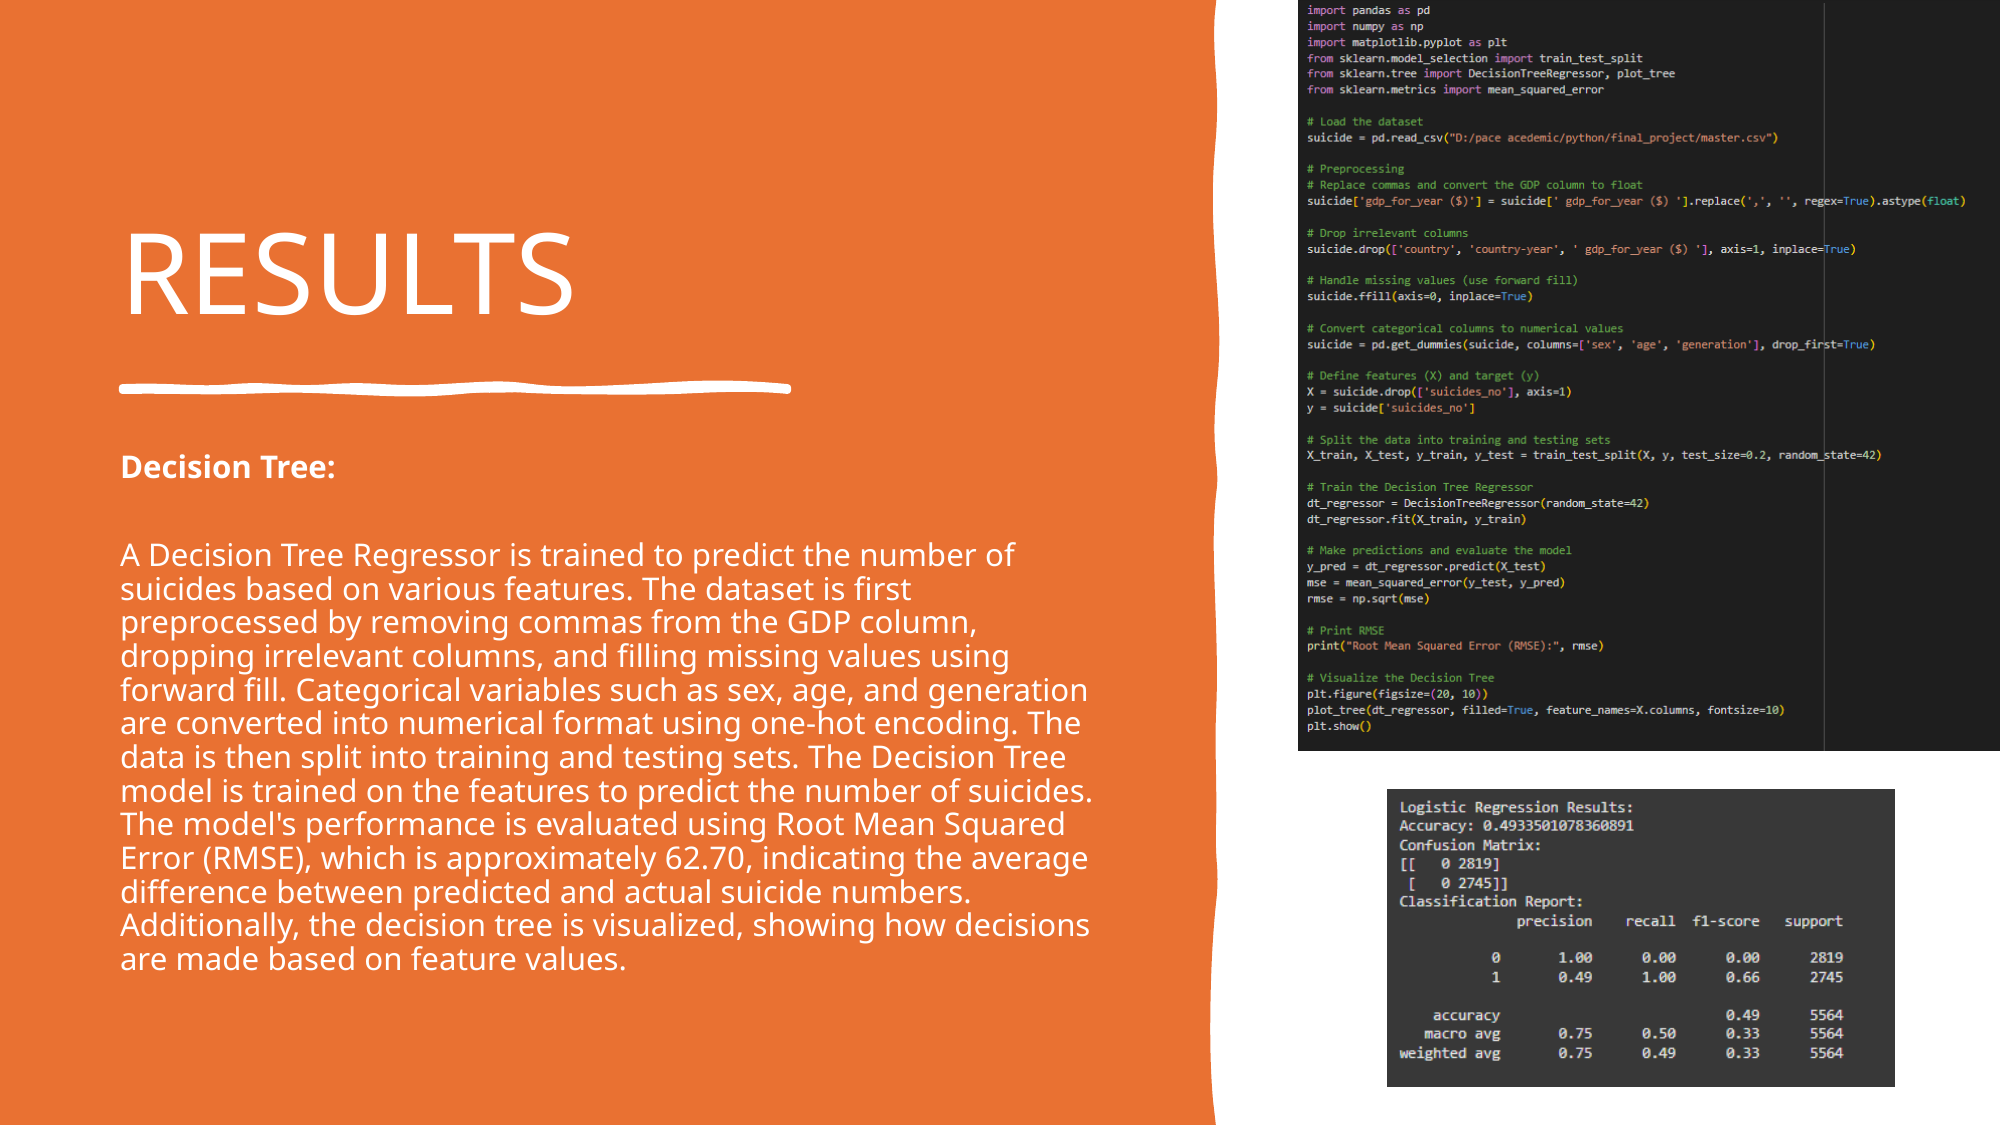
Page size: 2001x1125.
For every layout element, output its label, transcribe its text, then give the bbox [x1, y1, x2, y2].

text_box [1212, 0, 2000, 1125]
text_box [120, 382, 790, 395]
list Decision Tree: A Decision Tree Regressor is trained to predict the number of suicides based on various features. The dataset is first preprocessed by removing commas from the GDP column, dropping irrelevant columns, and filling missing values using forward fill. Categorical variables such as sex, age, and generation are converted into numerical format using one-hot encoding. The data is then split into training and testing sets. The Decision Tree model is trained on the features to predict the number of suicides. The model's performance is evaluated using Root Mean Squared Error (RMSE), which is approximately 62.70, indicating the average difference between predicted and actual suicide numbers. Additionally, the decision tree is visualized, showing how decisions are made based on feature values. [105, 443, 1129, 1016]
picture [1386, 788, 1896, 1088]
text_box [0, 0, 1221, 1125]
picture [1297, 0, 2000, 752]
title RESULTS [105, 53, 1129, 347]
